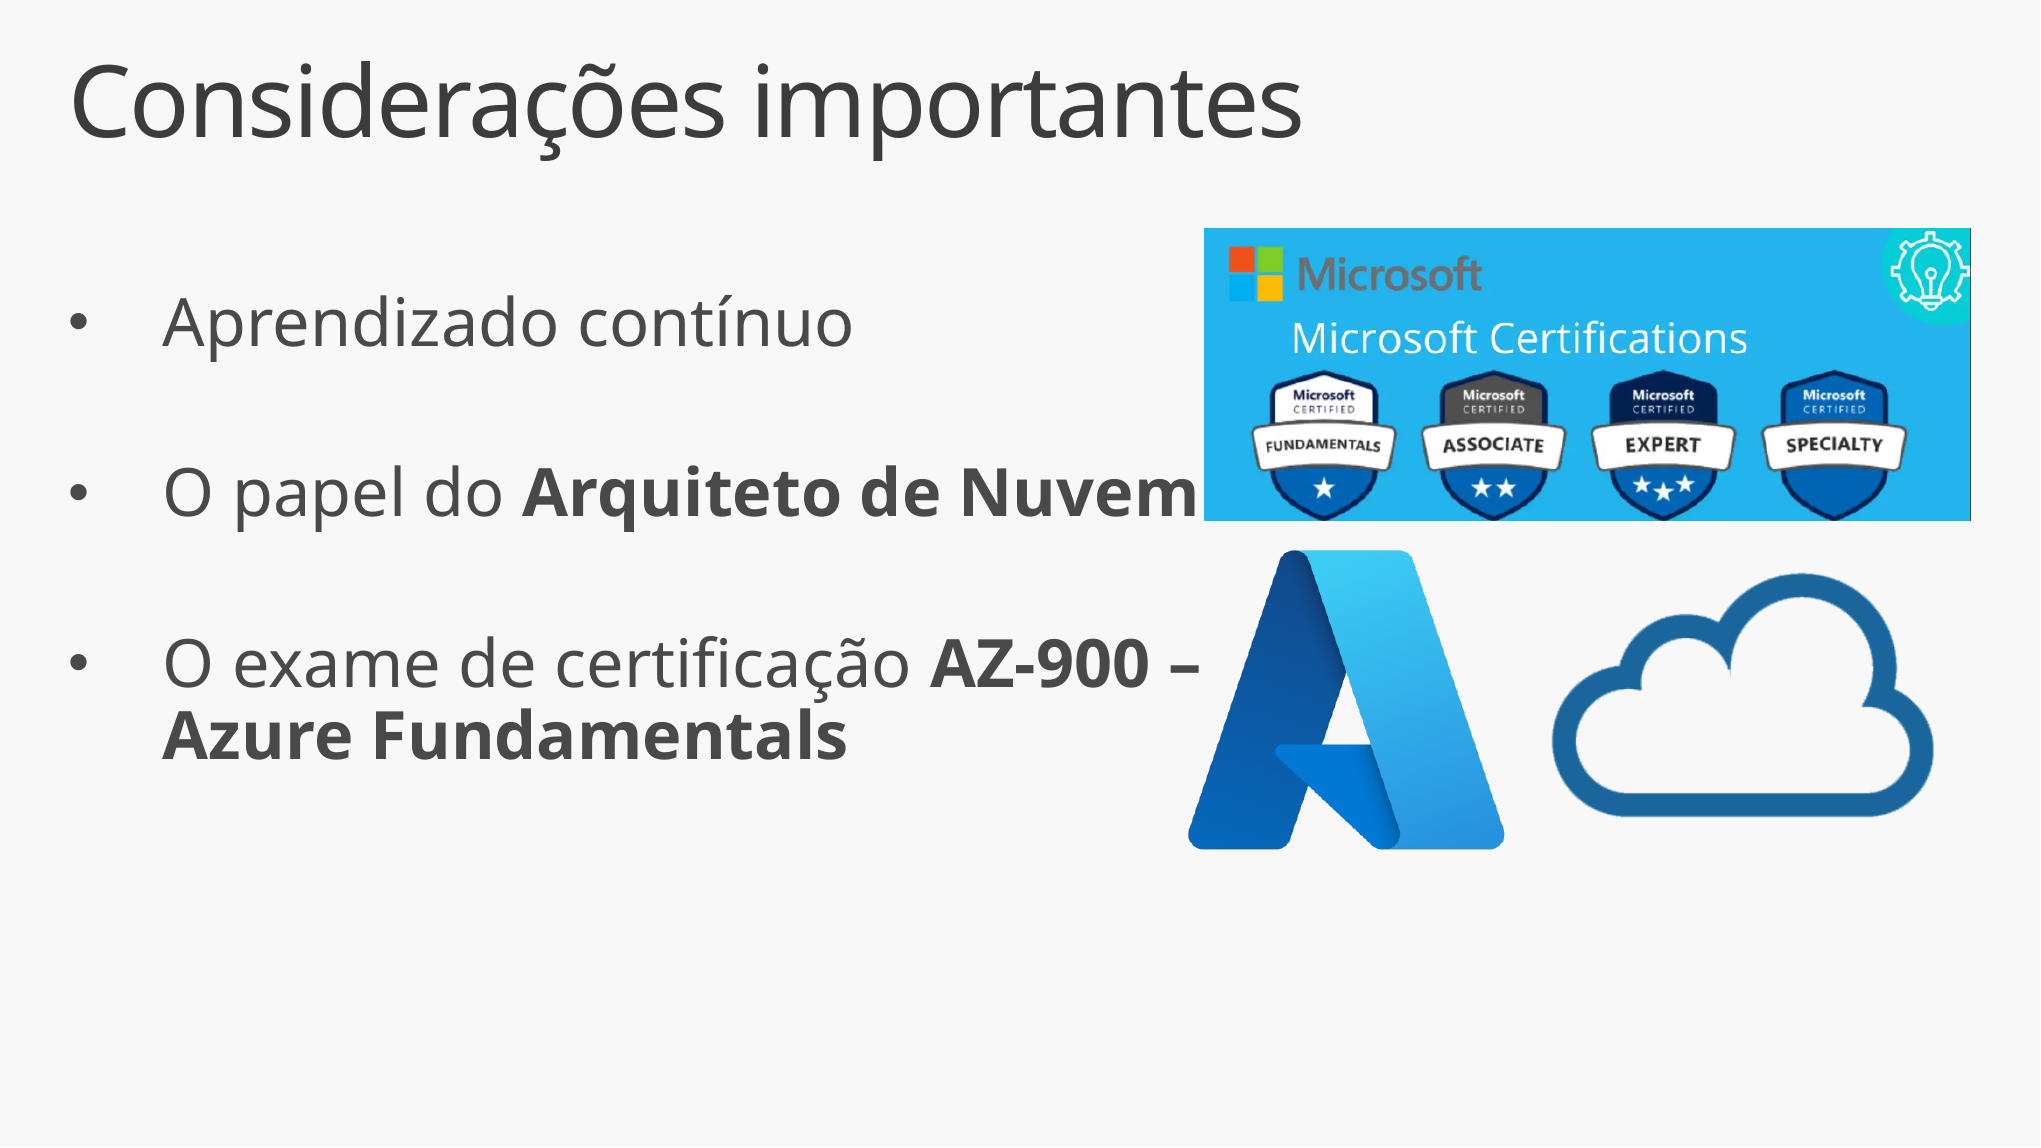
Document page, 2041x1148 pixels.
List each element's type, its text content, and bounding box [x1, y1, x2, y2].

picture [1146, 228, 1972, 911]
list Aprendizado contínuo O papel do Arquiteto de Nuvem O exame de certificação AZ-900 – Azure Fundamentals [45, 273, 1204, 805]
title Considerações importantes [45, 36, 1996, 187]
